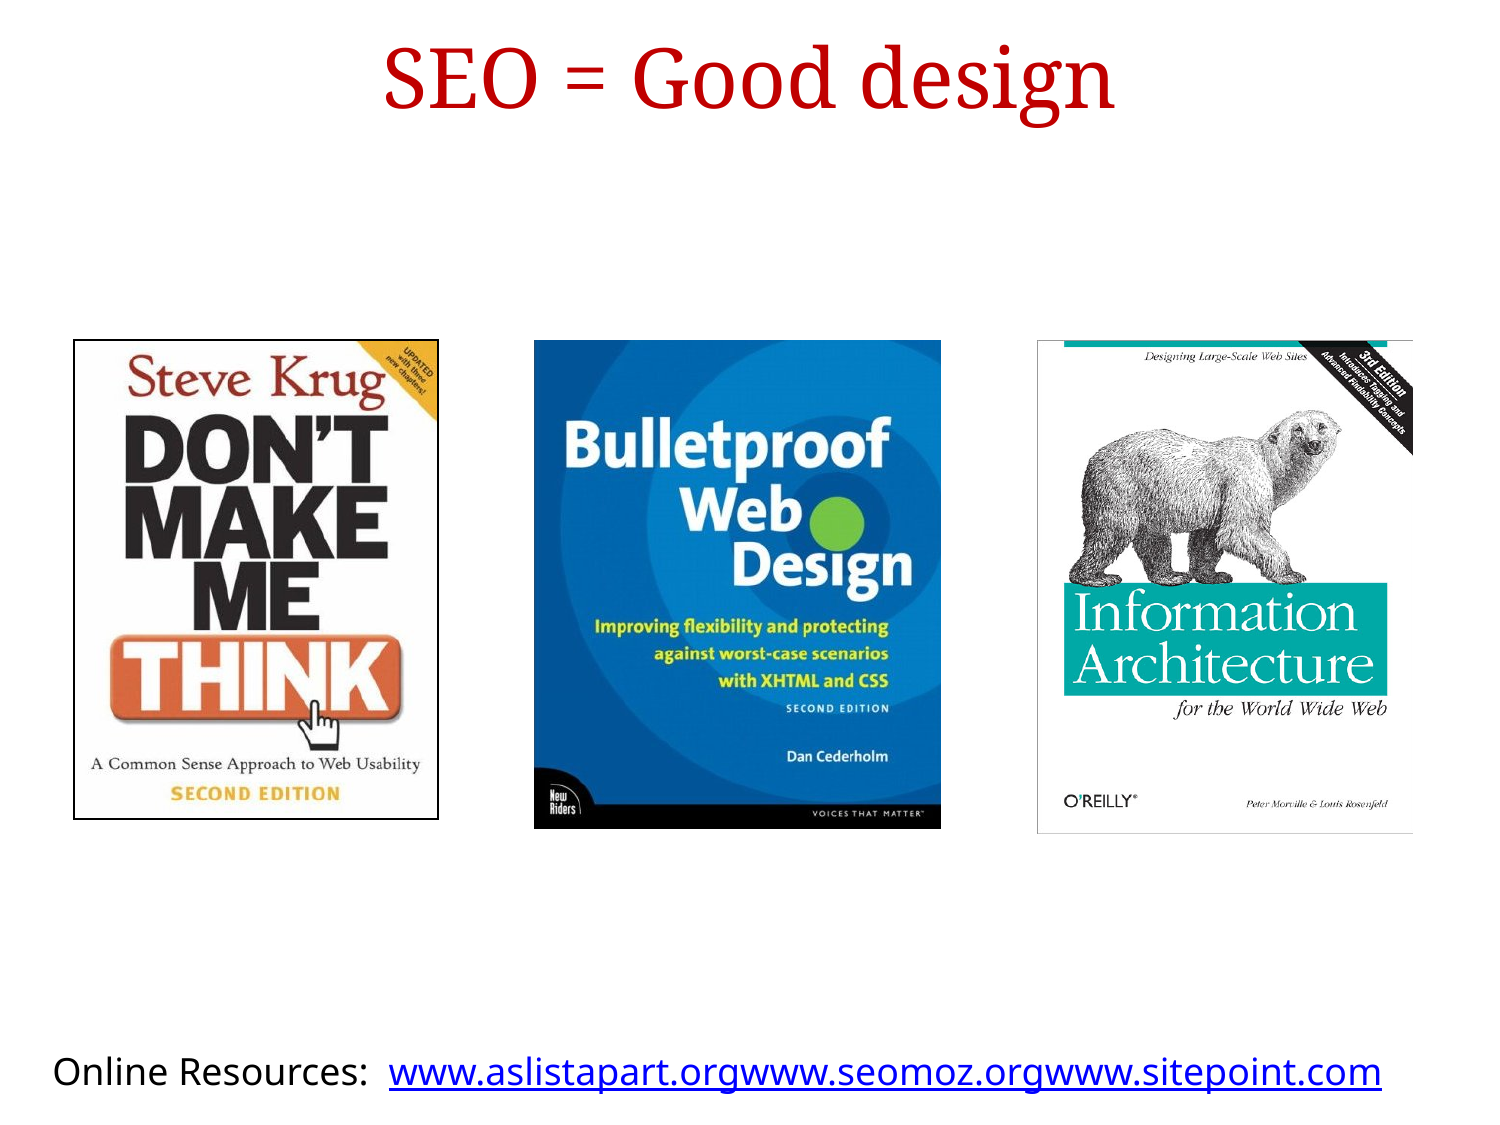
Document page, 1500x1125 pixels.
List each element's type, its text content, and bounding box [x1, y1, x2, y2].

picture [74, 340, 438, 819]
picture [534, 340, 941, 829]
text_box Online Resources: www.aslistapart.orgwww.seomoz.orgwww.sitepoint.com [37, 1040, 1413, 1106]
picture [1037, 340, 1413, 835]
title SEO = Good design [75, 24, 1425, 125]
